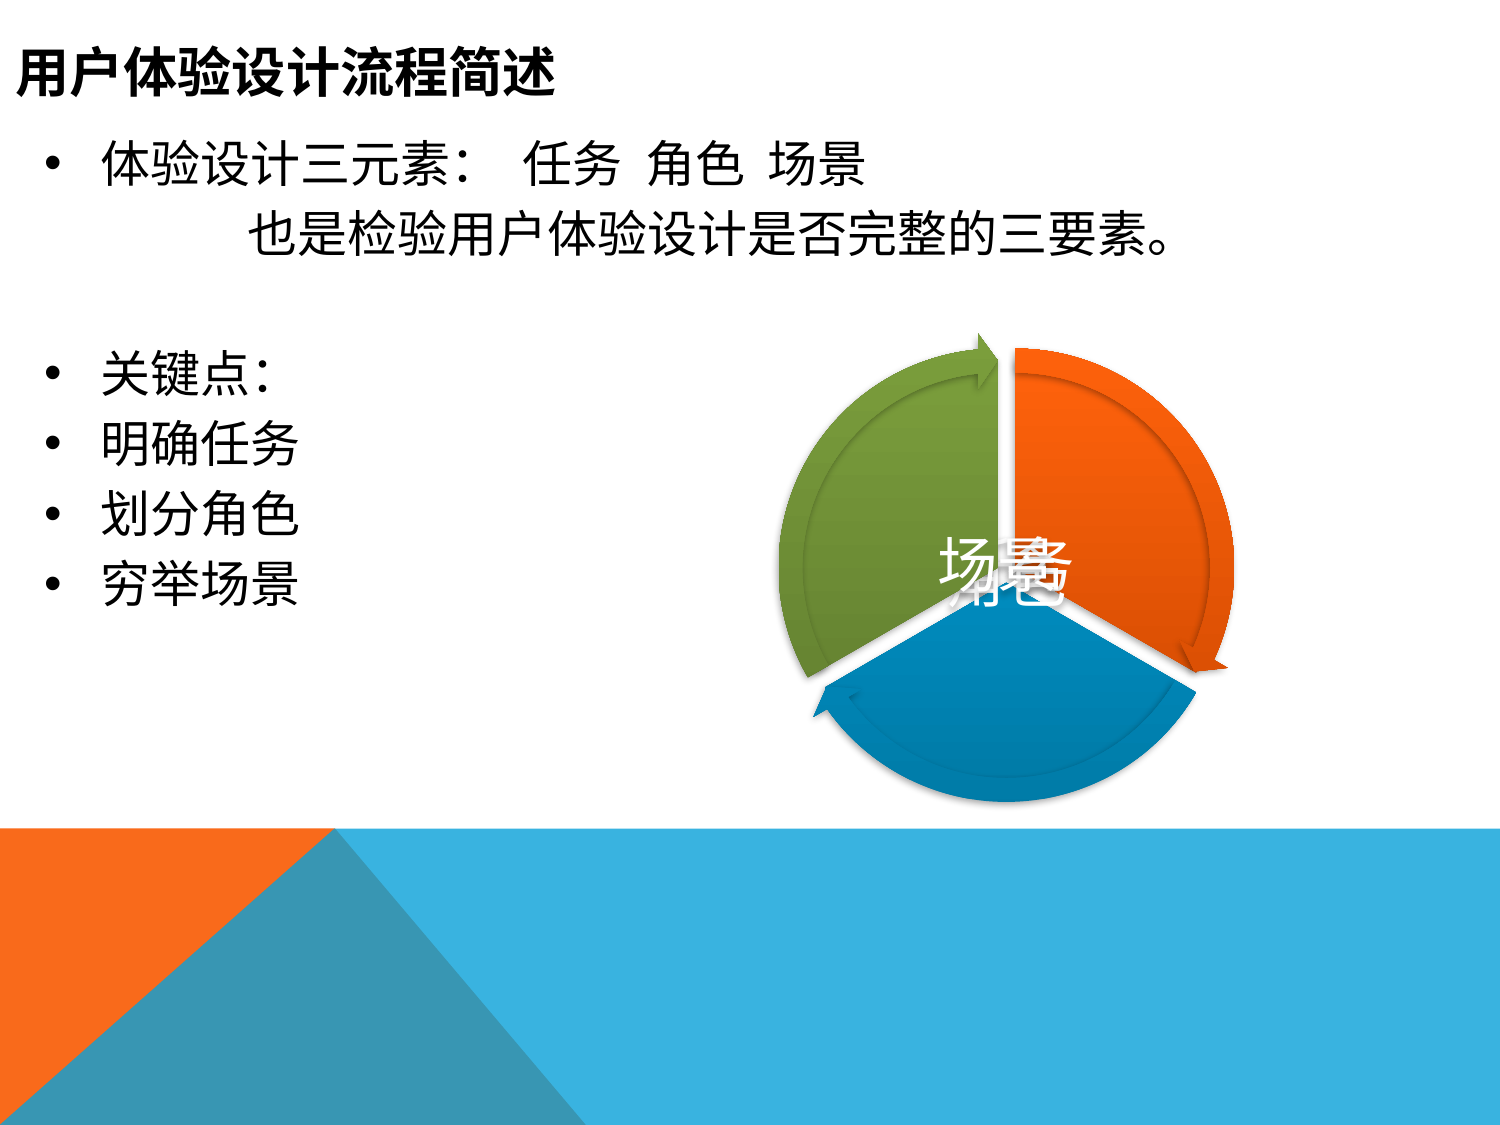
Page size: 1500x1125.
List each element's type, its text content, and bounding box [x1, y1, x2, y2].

text_box 体验设计三元素： 任务 角色 场景 也是检验用户体验设计是否完整的三要素。 关键点： 明确任务 划分角色 穷举场景 [29, 125, 1459, 776]
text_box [632, 325, 1381, 825]
list 用户体验设计流程简述 [0, 30, 591, 102]
